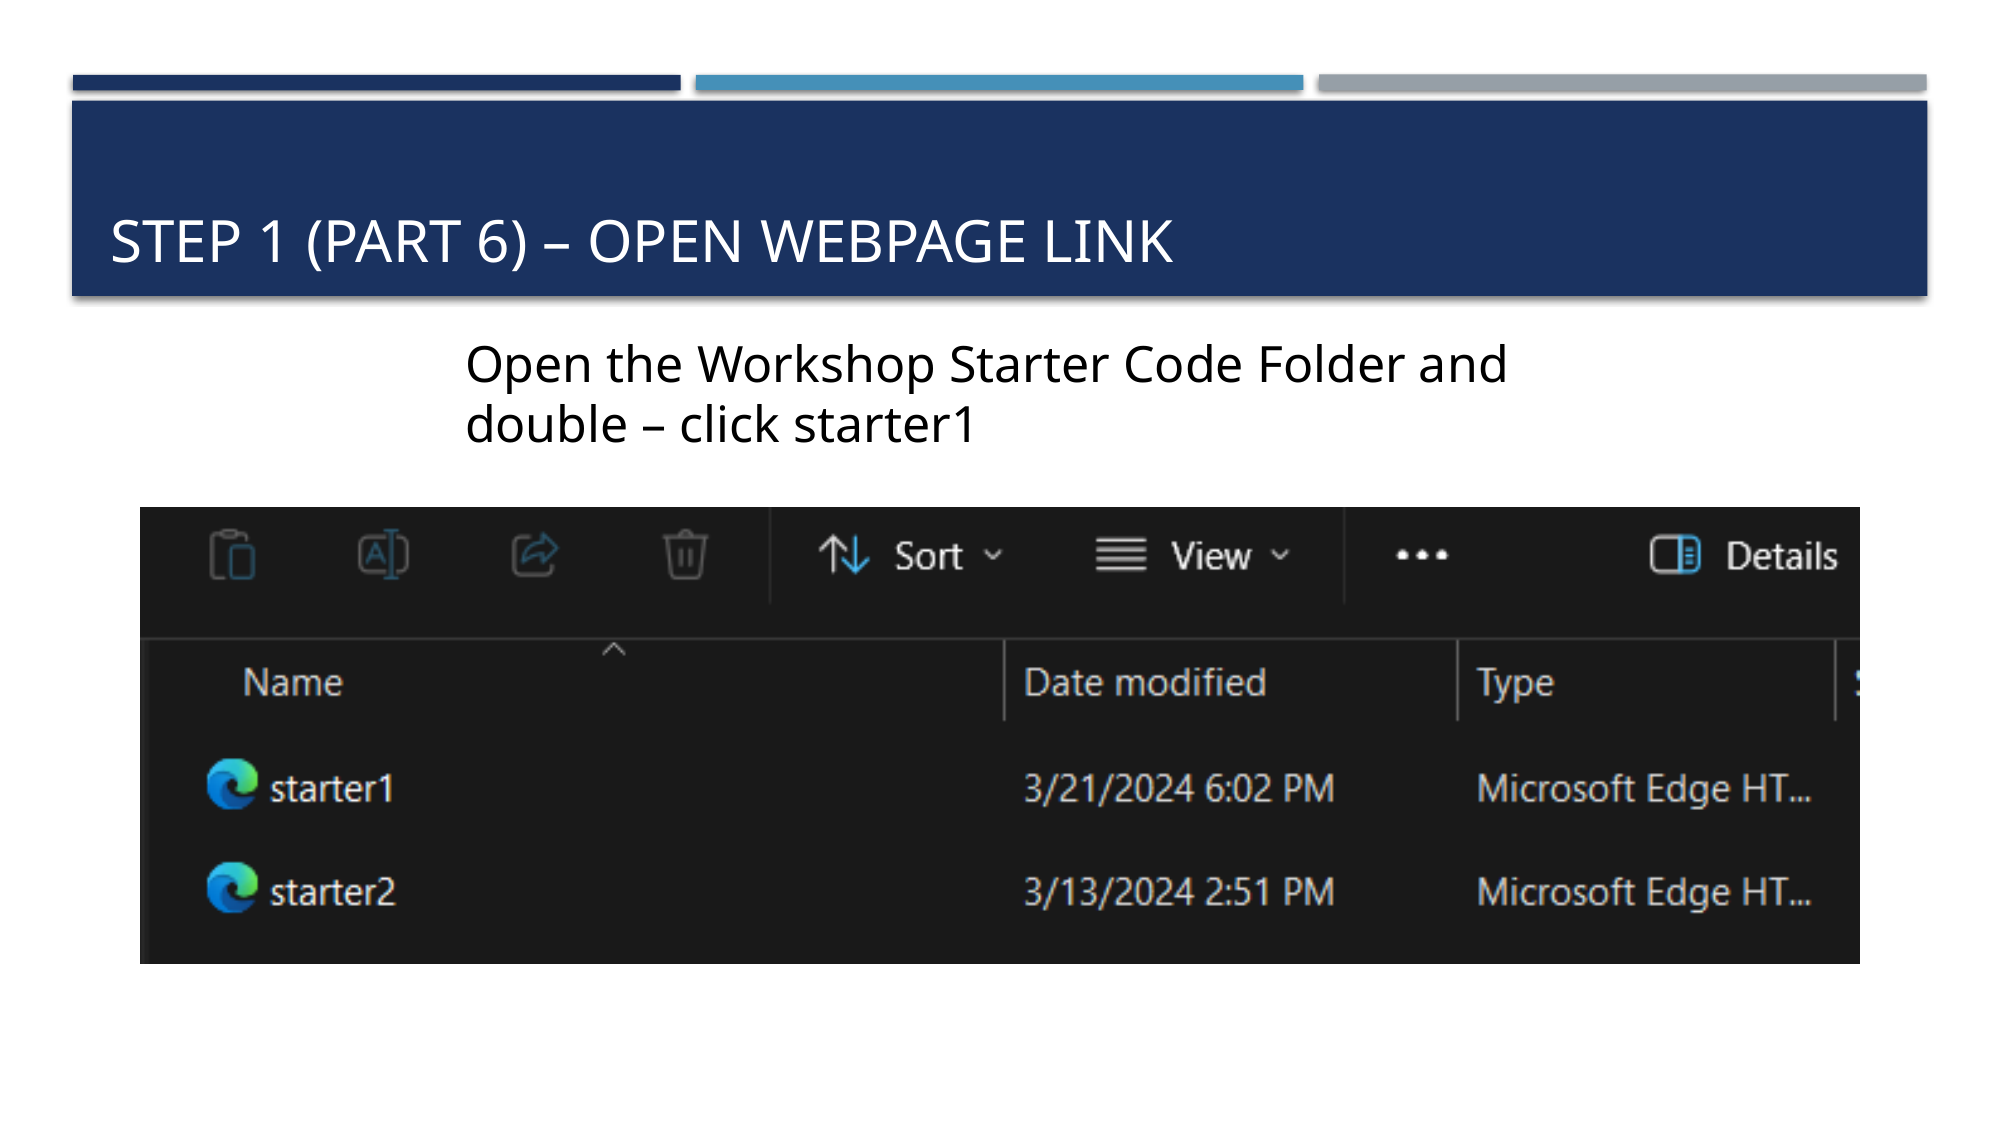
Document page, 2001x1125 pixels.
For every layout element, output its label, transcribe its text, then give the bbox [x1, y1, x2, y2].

text_box Open the Workshop Starter Code Folder and double – click starter1 [450, 325, 1550, 460]
title step 1 (part 6) – open Webpage Link [95, 115, 1905, 282]
picture [139, 507, 1861, 965]
